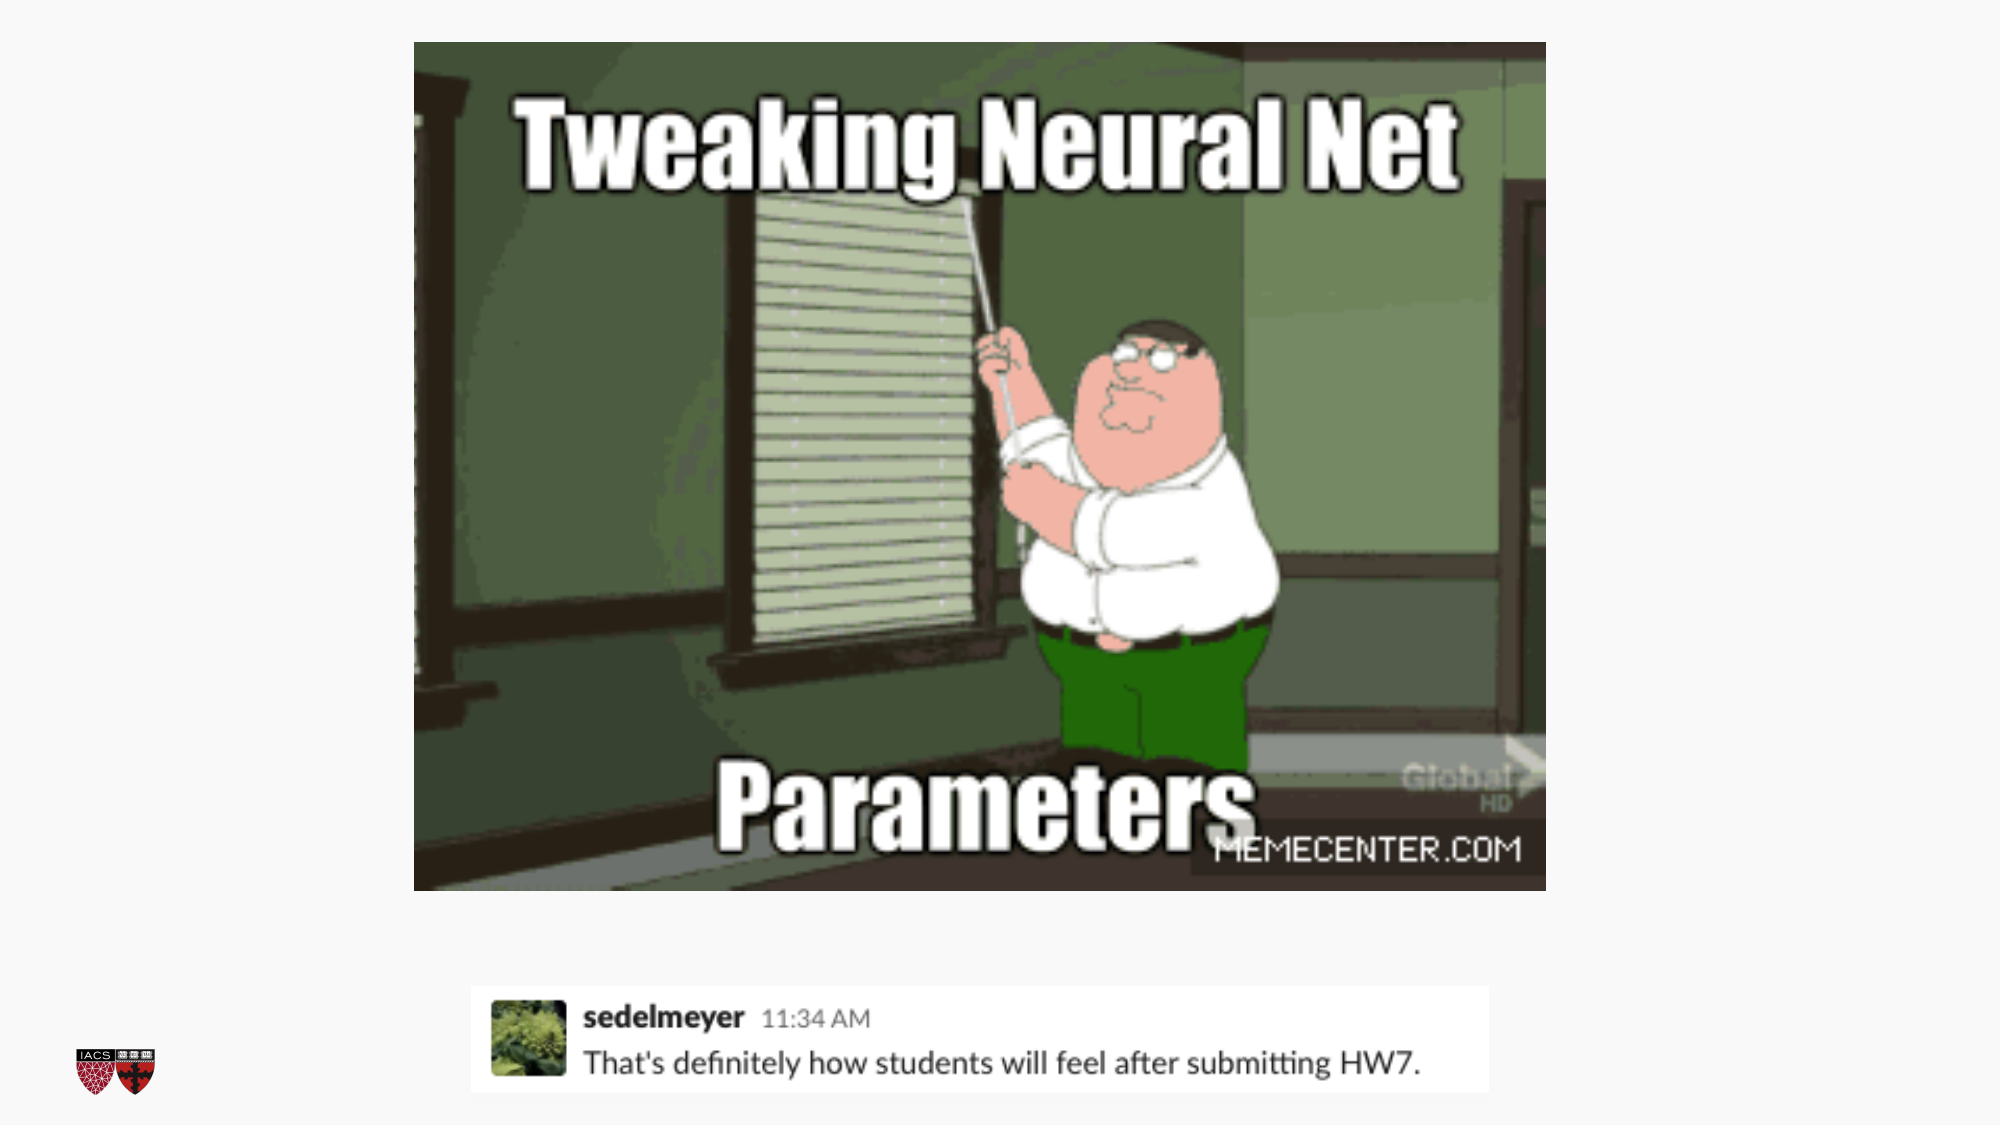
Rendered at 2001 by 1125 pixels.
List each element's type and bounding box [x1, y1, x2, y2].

picture [75, 1049, 155, 1095]
picture [414, 42, 1546, 891]
picture [471, 986, 1489, 1106]
